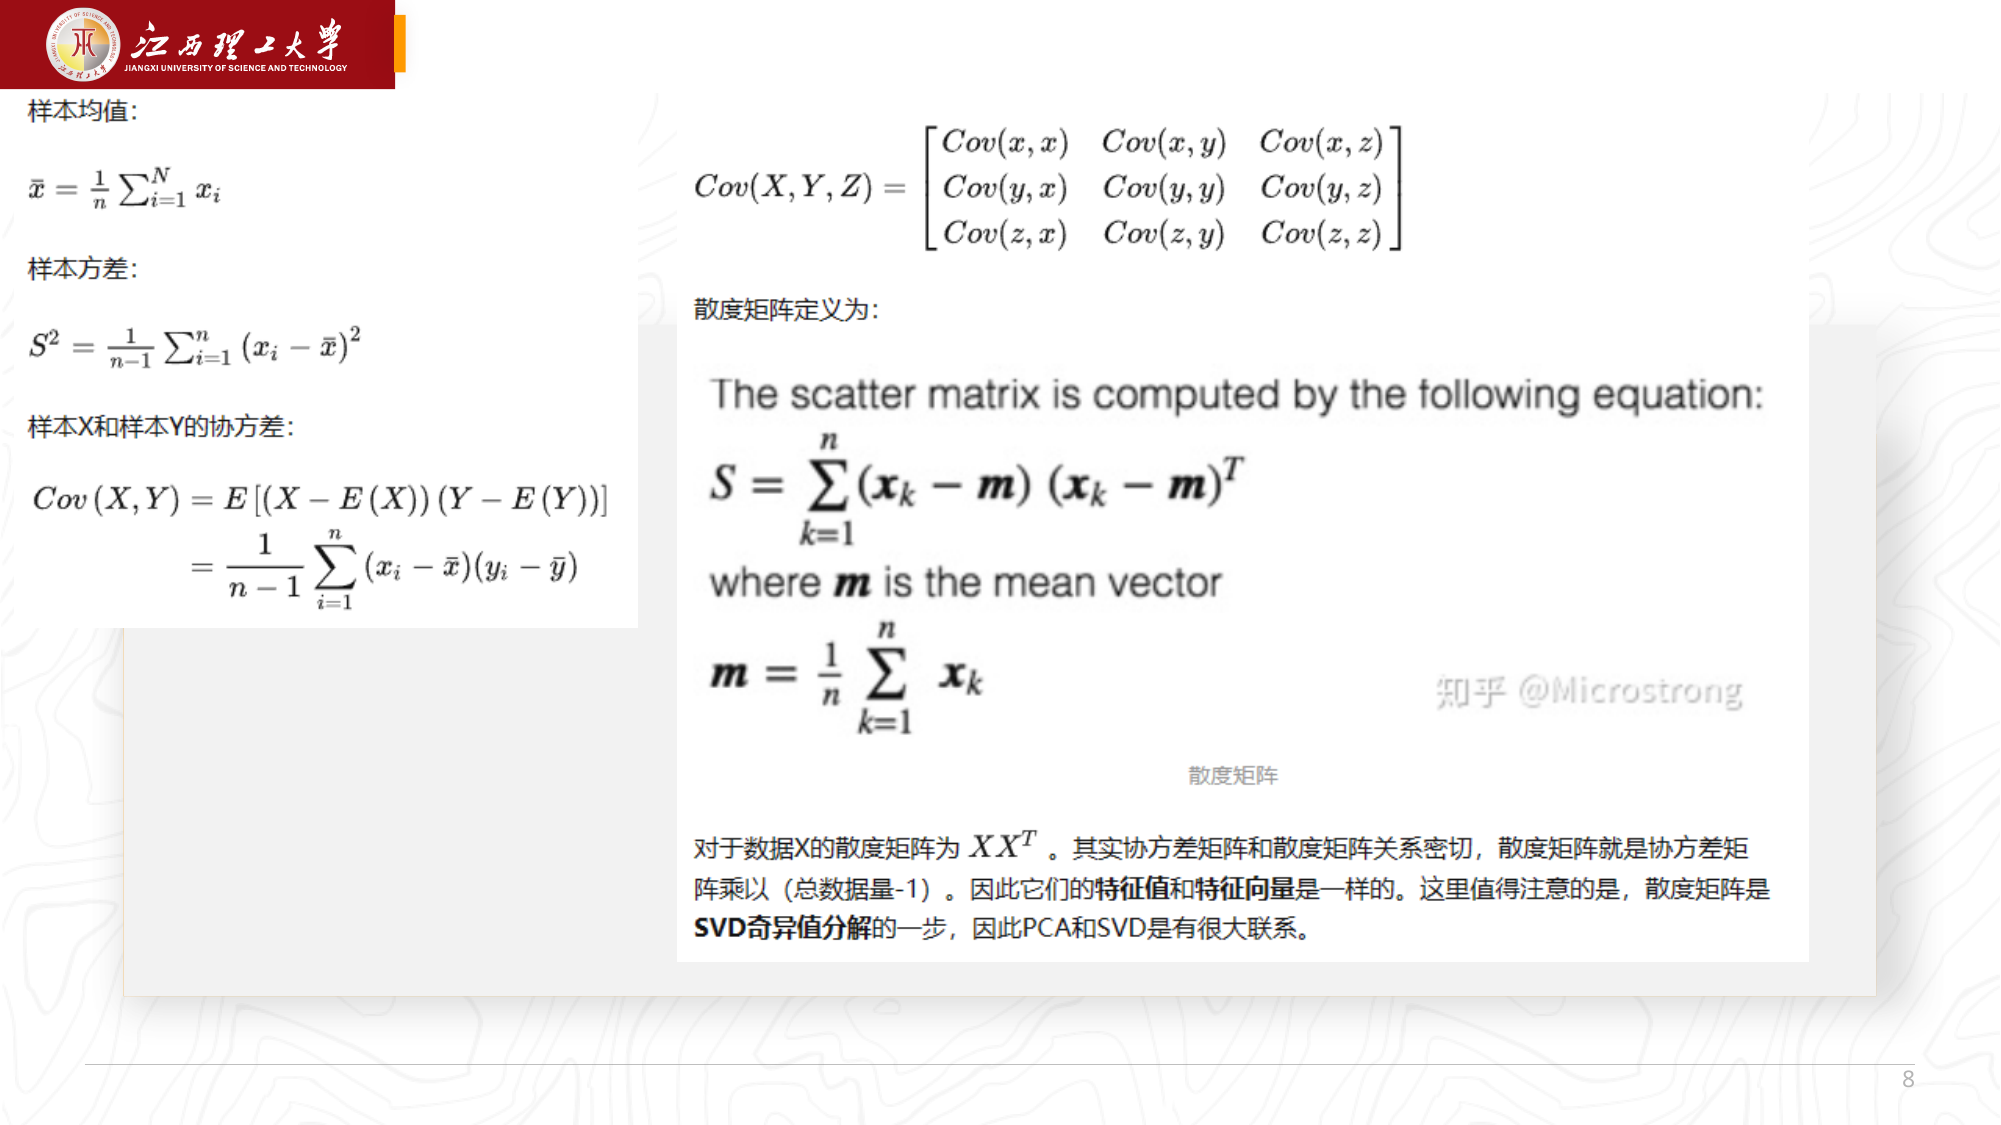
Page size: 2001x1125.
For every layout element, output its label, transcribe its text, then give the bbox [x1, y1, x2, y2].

picture [676, 93, 1809, 962]
slide_number 8 [1765, 1056, 1916, 1104]
picture [14, 90, 638, 628]
picture [46, 4, 355, 85]
text_box [123, 324, 1877, 997]
